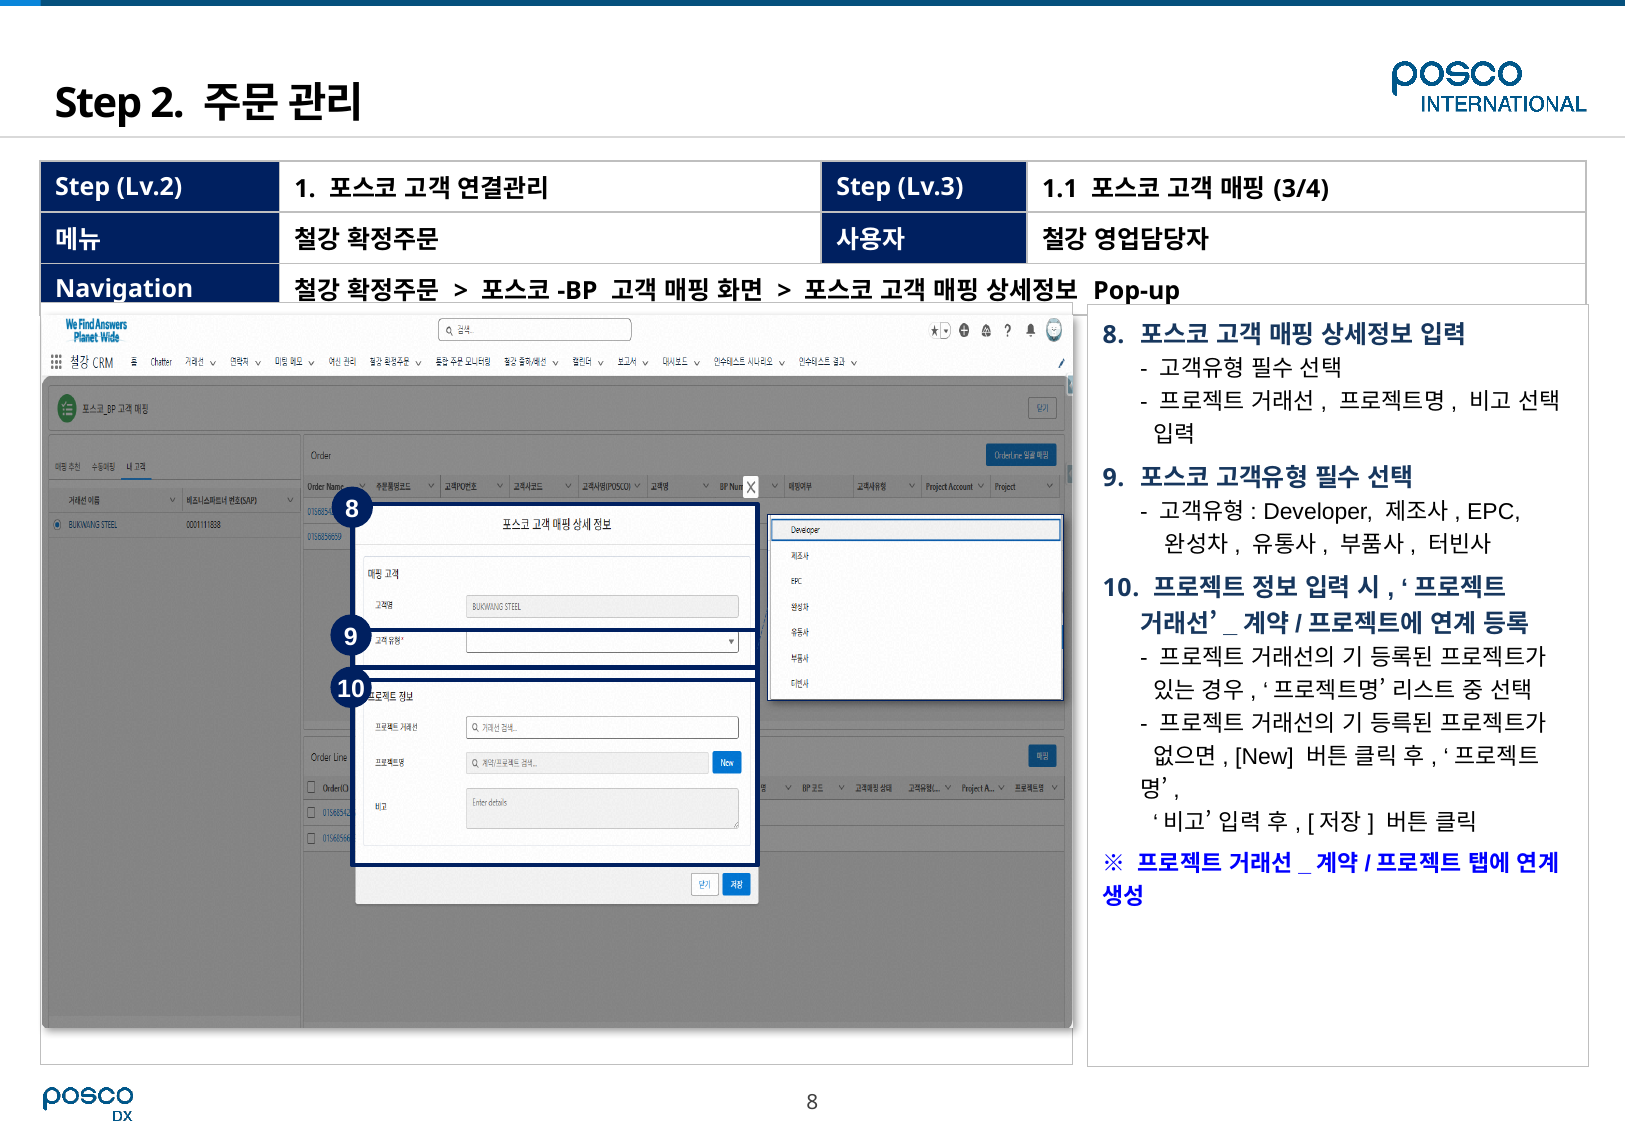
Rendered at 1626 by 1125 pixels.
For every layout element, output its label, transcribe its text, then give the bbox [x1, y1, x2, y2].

text_box Step 2. 주문 관리 [39, 68, 685, 115]
picture [1391, 59, 1587, 113]
text_box [40, 302, 1073, 322]
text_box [757, 607, 768, 649]
table_cell 철강 확정주문 [280, 213, 820, 263]
text_box 포스코 고객 매핑 상세정보 입력 - 고객유형 필수 선택 - 프로젝트 거래선, 프로젝트명, 비고 선택 입력 포스코 고객유형 필수 선택 - 고객유형: Developer, 제조사, EPC, 완성차, 유통사, 부품사, 터빈사 프로젝트 정보 입력 시, ‘프로젝트 거래선’_계약/프로젝트에 연계 등록 - 프로젝트 거래선의 기 등록된 프로젝트가 있는 경우, ‘프로젝트명’ 리스트 중 선택 - 프로젝트 거래선의 기 등륵된 프로젝트가 없으면, [New] 버튼 클릭 후, ‘프로젝트명’, ‘비고’ 입력 후, [저장] 버튼 클릭 ※ 프로젝트 거래선_계약/프로젝트 탭에 연계 생성 [1087, 304, 1589, 1067]
table_cell 메뉴 [41, 213, 279, 263]
table_cell 사용자 [822, 213, 1026, 263]
table_header Step (Lv.3) [822, 162, 1026, 211]
picture [43, 1087, 133, 1121]
table_cell 철강 확정주문 > 포스코-BP 고객 매핑 화면 > 포스코 고객 매핑 상세정보 Pop-up [280, 264, 1585, 314]
table_cell 철강 영업담당자 [1028, 213, 1585, 263]
table_header 1. 포스코 고객 연결관리 [280, 162, 820, 211]
table_cell Navigation [41, 264, 279, 302]
picture [42, 315, 1073, 1028]
picture [0, 0, 41, 6]
table_header Step (Lv.2) [41, 162, 279, 211]
table_header 1.1 포스코 고객 매핑(3/4) [1028, 162, 1585, 211]
text_box [40, 1028, 1073, 1065]
